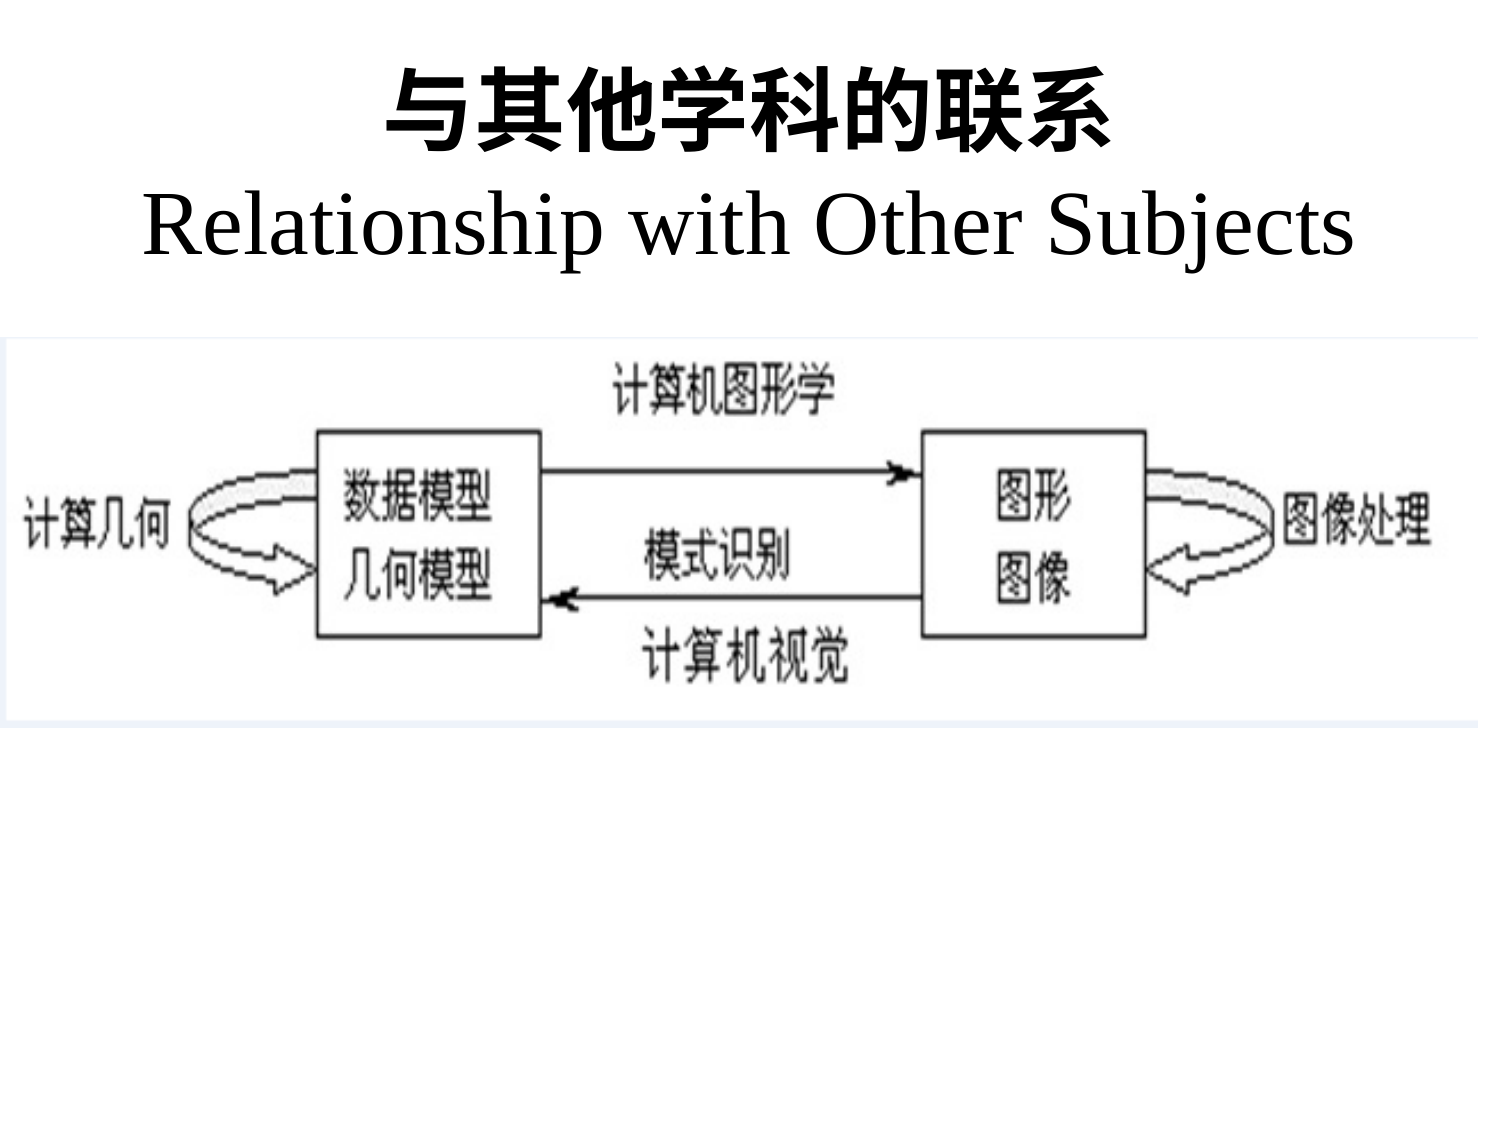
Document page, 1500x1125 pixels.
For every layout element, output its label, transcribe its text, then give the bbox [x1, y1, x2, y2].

picture [0, 337, 1478, 729]
title 与其他学科的联系 Relationship with Other Subjects [75, 45, 1425, 233]
